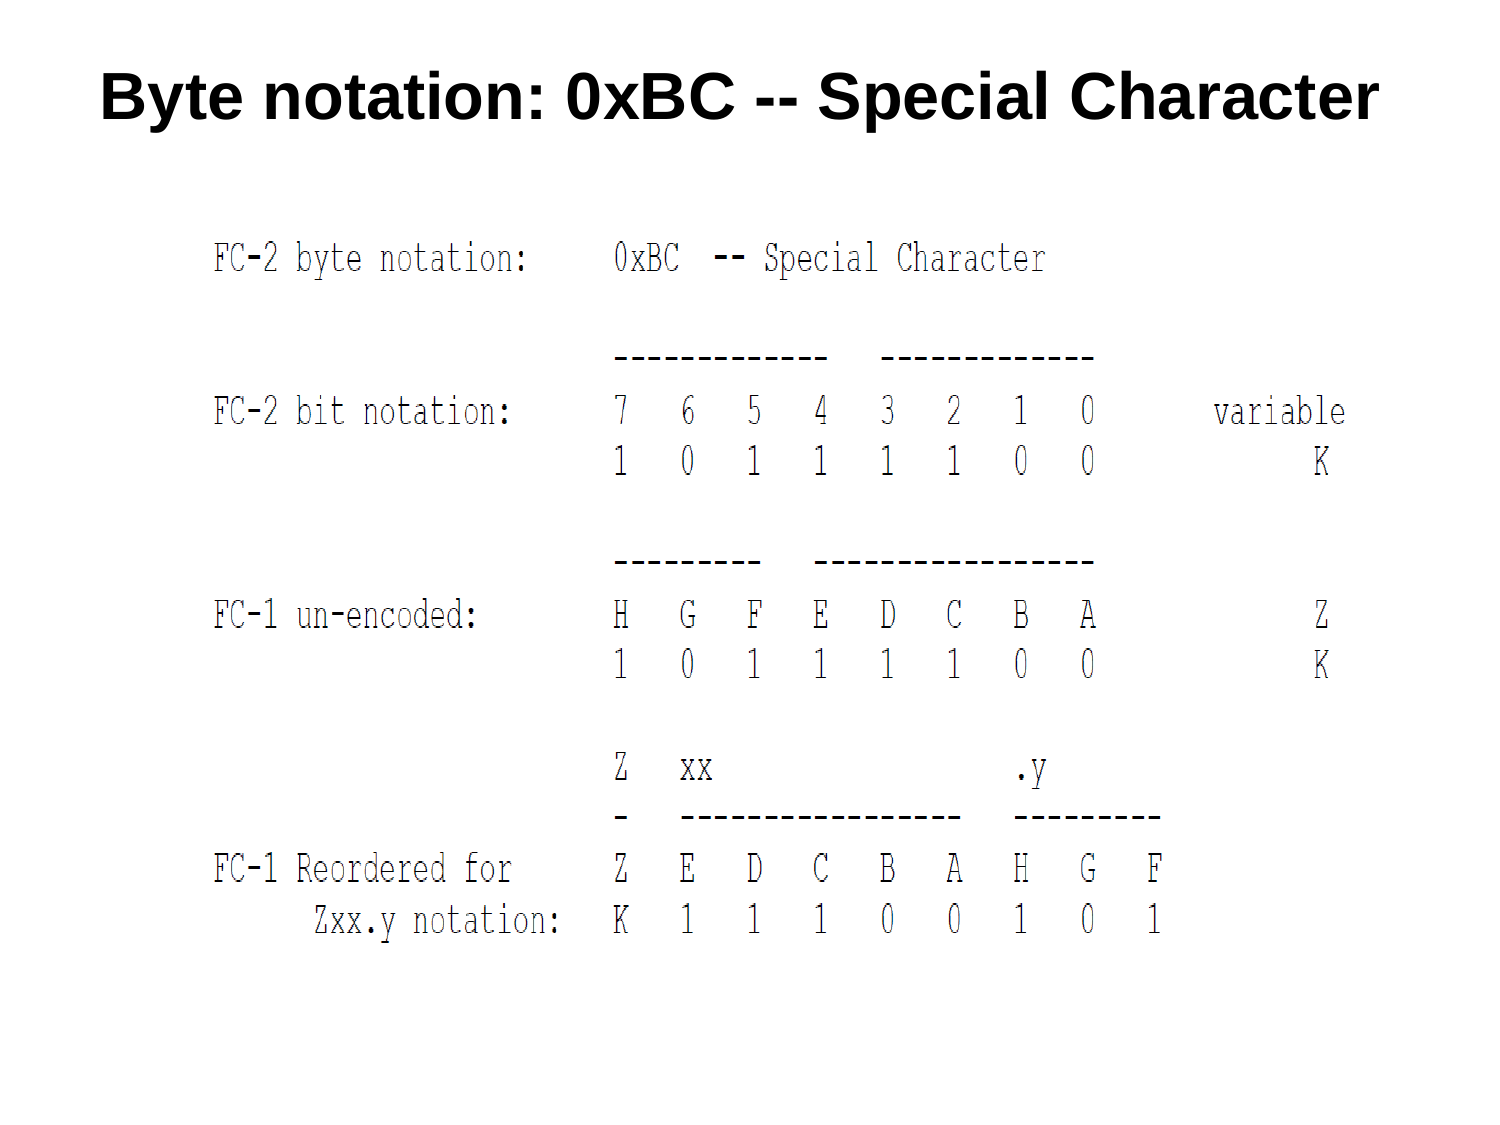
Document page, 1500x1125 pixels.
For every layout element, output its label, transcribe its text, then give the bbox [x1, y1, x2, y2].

title Byte notation: 0xBC -- Special Character [74, 45, 1426, 141]
picture [209, 234, 1406, 976]
